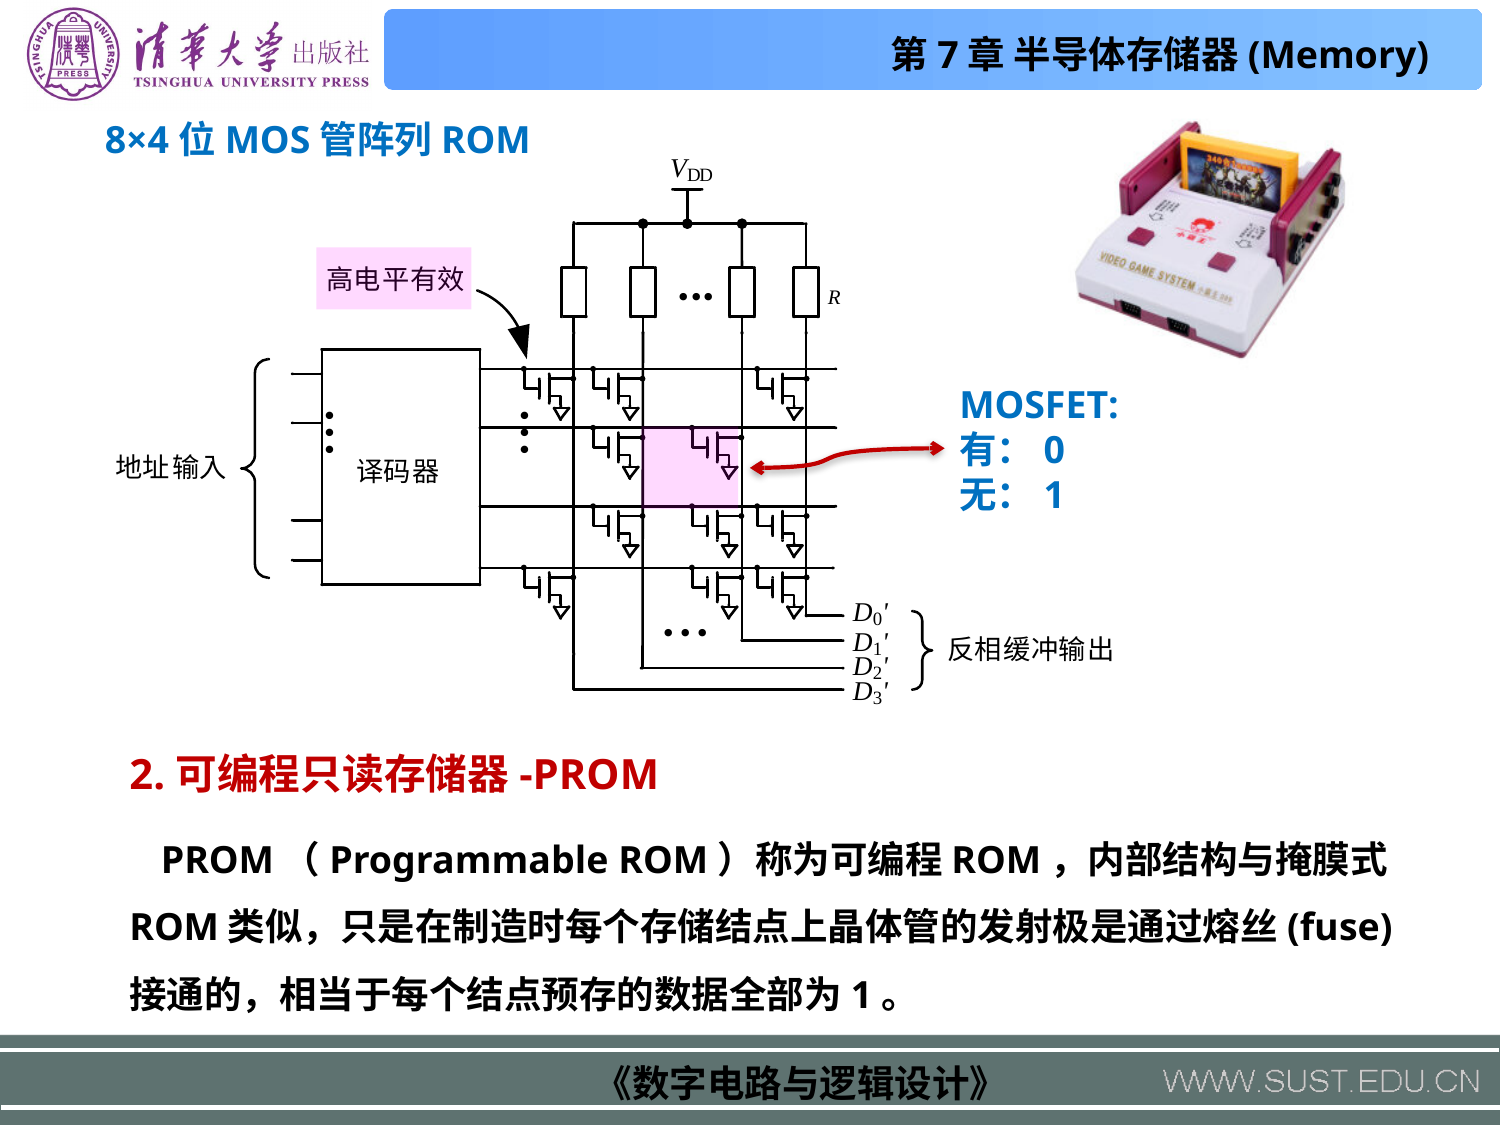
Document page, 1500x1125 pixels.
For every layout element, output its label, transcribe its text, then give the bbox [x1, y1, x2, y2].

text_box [1068, 89, 1357, 384]
picture [97, 155, 1128, 713]
text_box 由于DRAM存储结点的结构非常简单，因此单片DRAM的容量很大，用于需要大量存储数据的场合。 [1151, 1057, 1492, 1105]
picture [23, 0, 372, 111]
text_box 8×4位MOS管阵列ROM [90, 108, 546, 168]
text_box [749, 448, 936, 469]
text_box PROM（Programmable ROM）称为可编程ROM，内部结构与掩膜式ROM类似，只是在制造时每个存储结点上晶体管的发射极是通过熔丝(fuse)接通的，相当于每个结点预存的数据全部为1。 [114, 805, 1411, 1023]
text_box 2.可编程只读存储器-PROM [114, 740, 706, 805]
